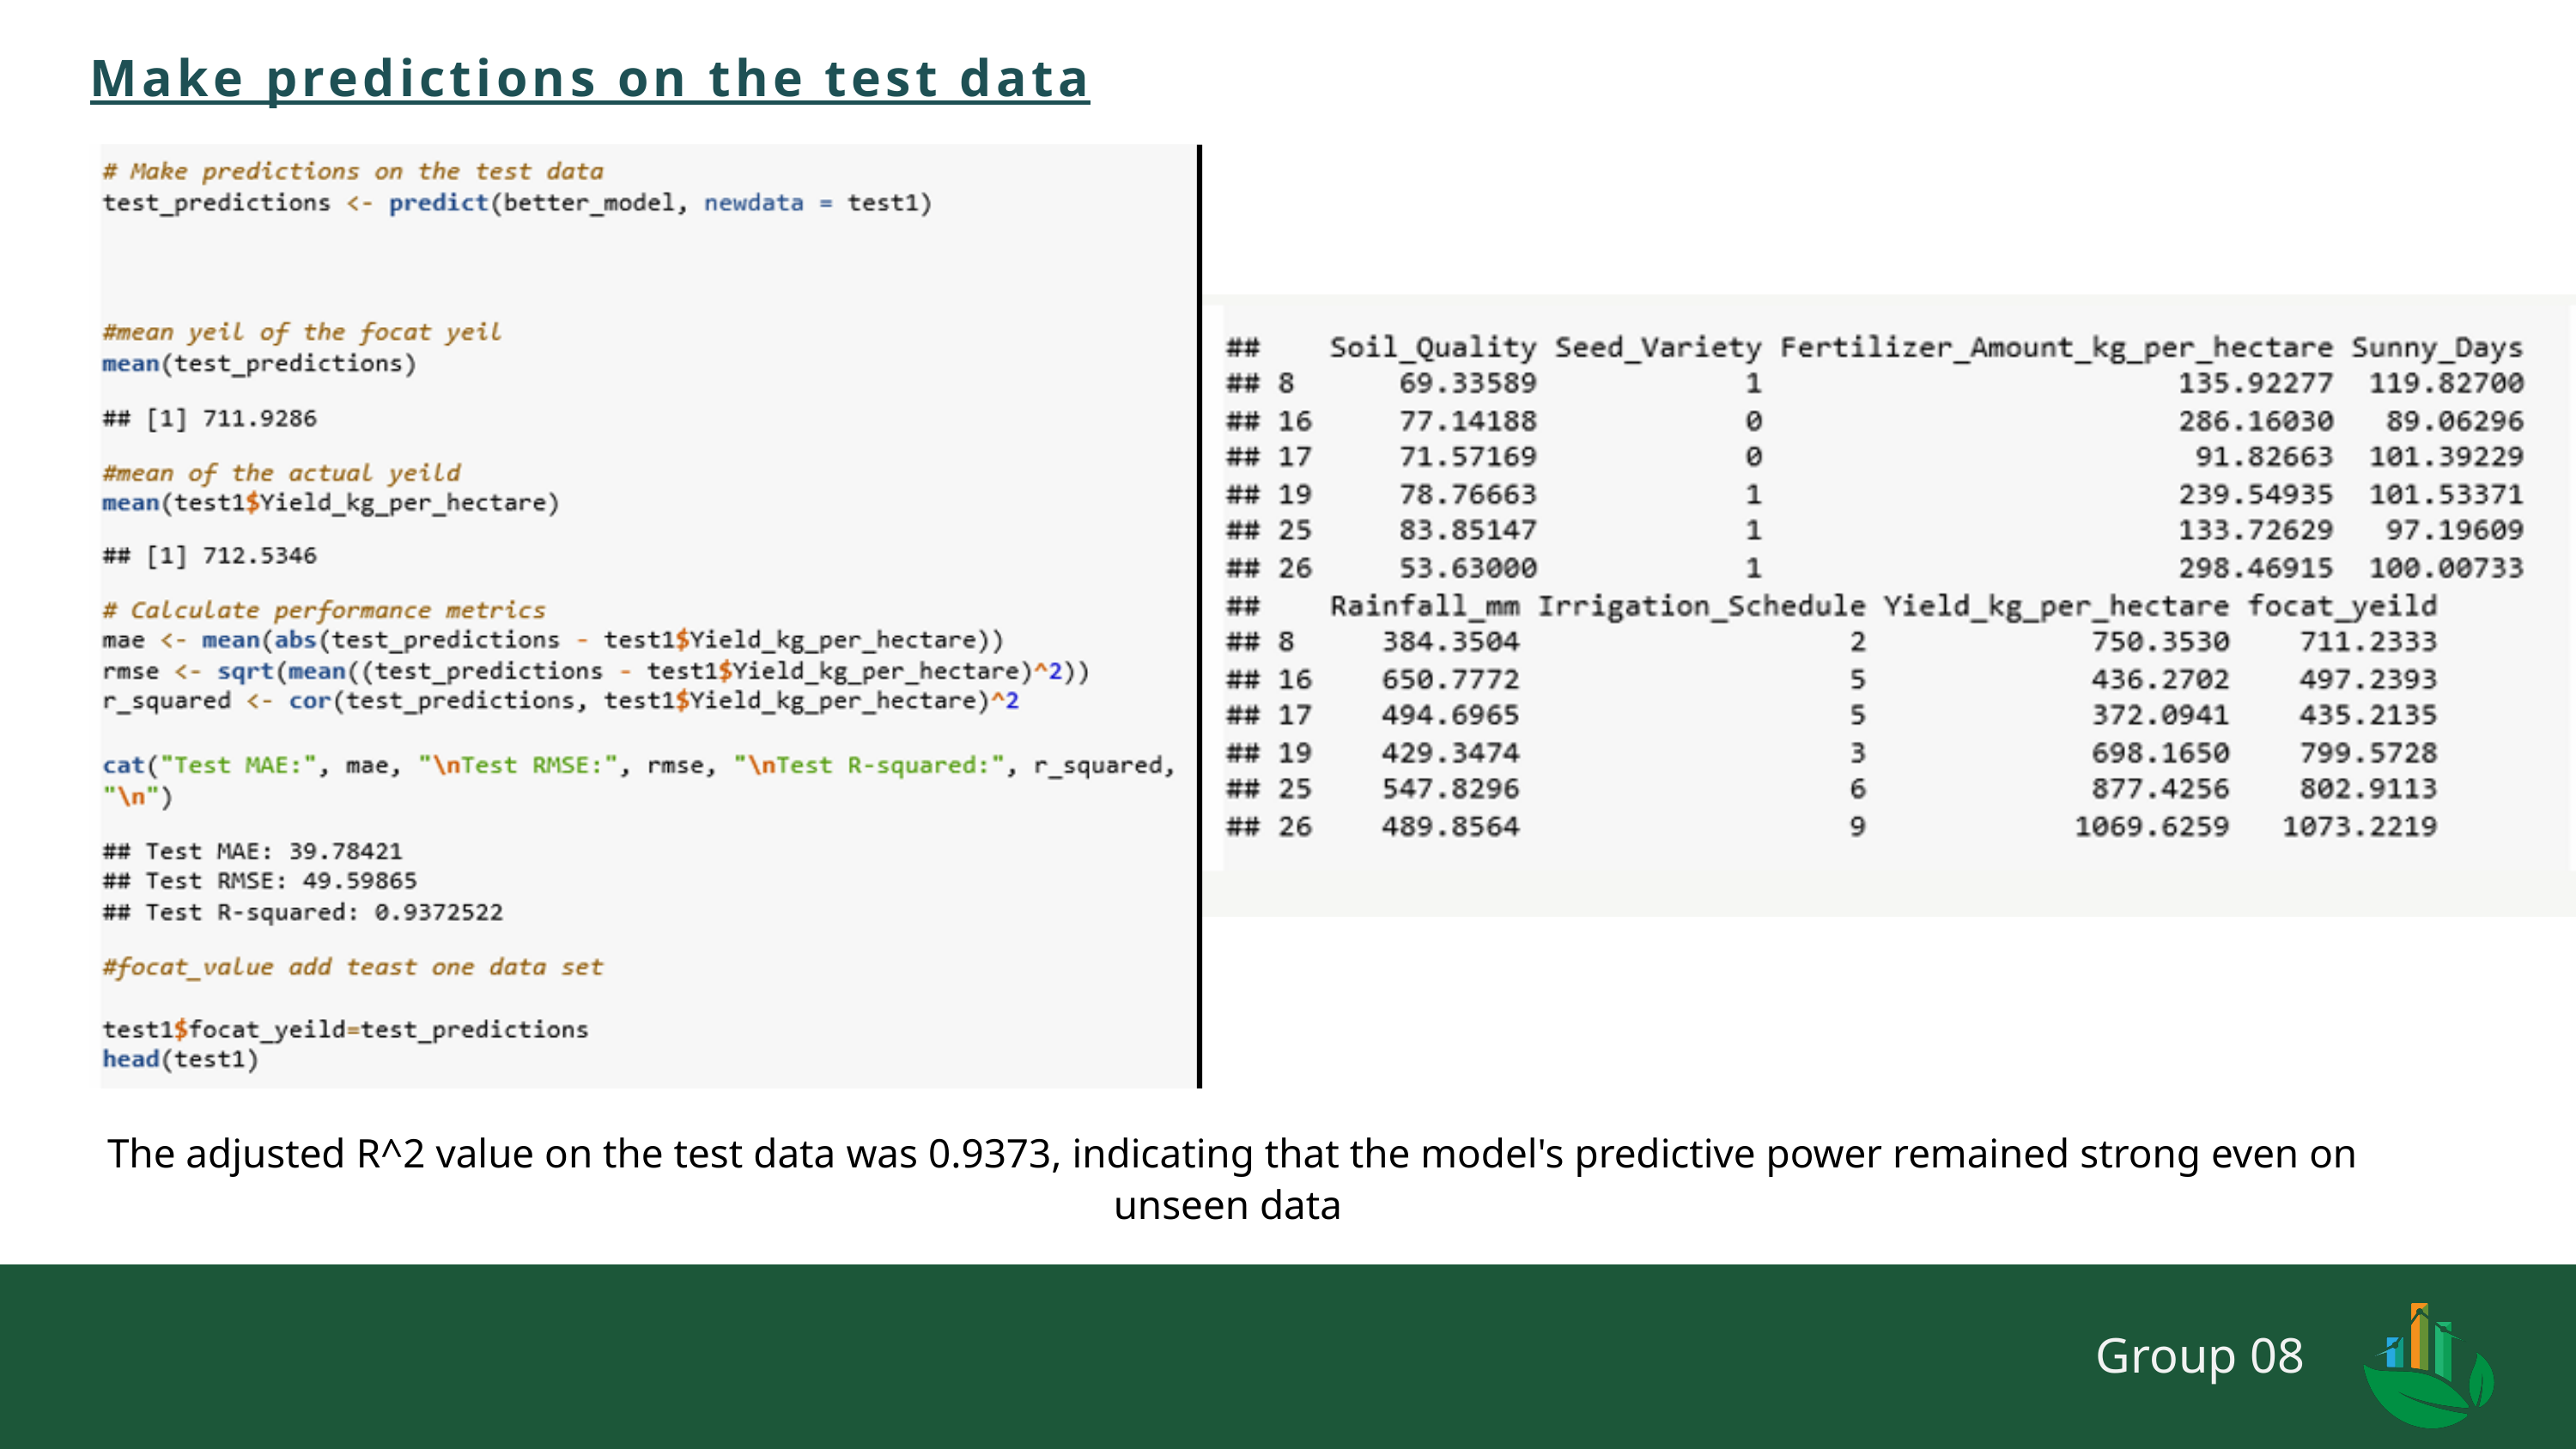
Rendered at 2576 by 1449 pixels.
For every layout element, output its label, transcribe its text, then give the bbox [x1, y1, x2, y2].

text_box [0, 1264, 2576, 1449]
text_box [89, 144, 1199, 1088]
text_box Make predictions on the test data [89, 46, 1784, 107]
text_box [1200, 294, 2576, 917]
text_box The adjusted R^2 value on the test data was 0.9373, indicating that the model's predictive power remained strong even on unseen data [89, 1125, 2377, 1228]
